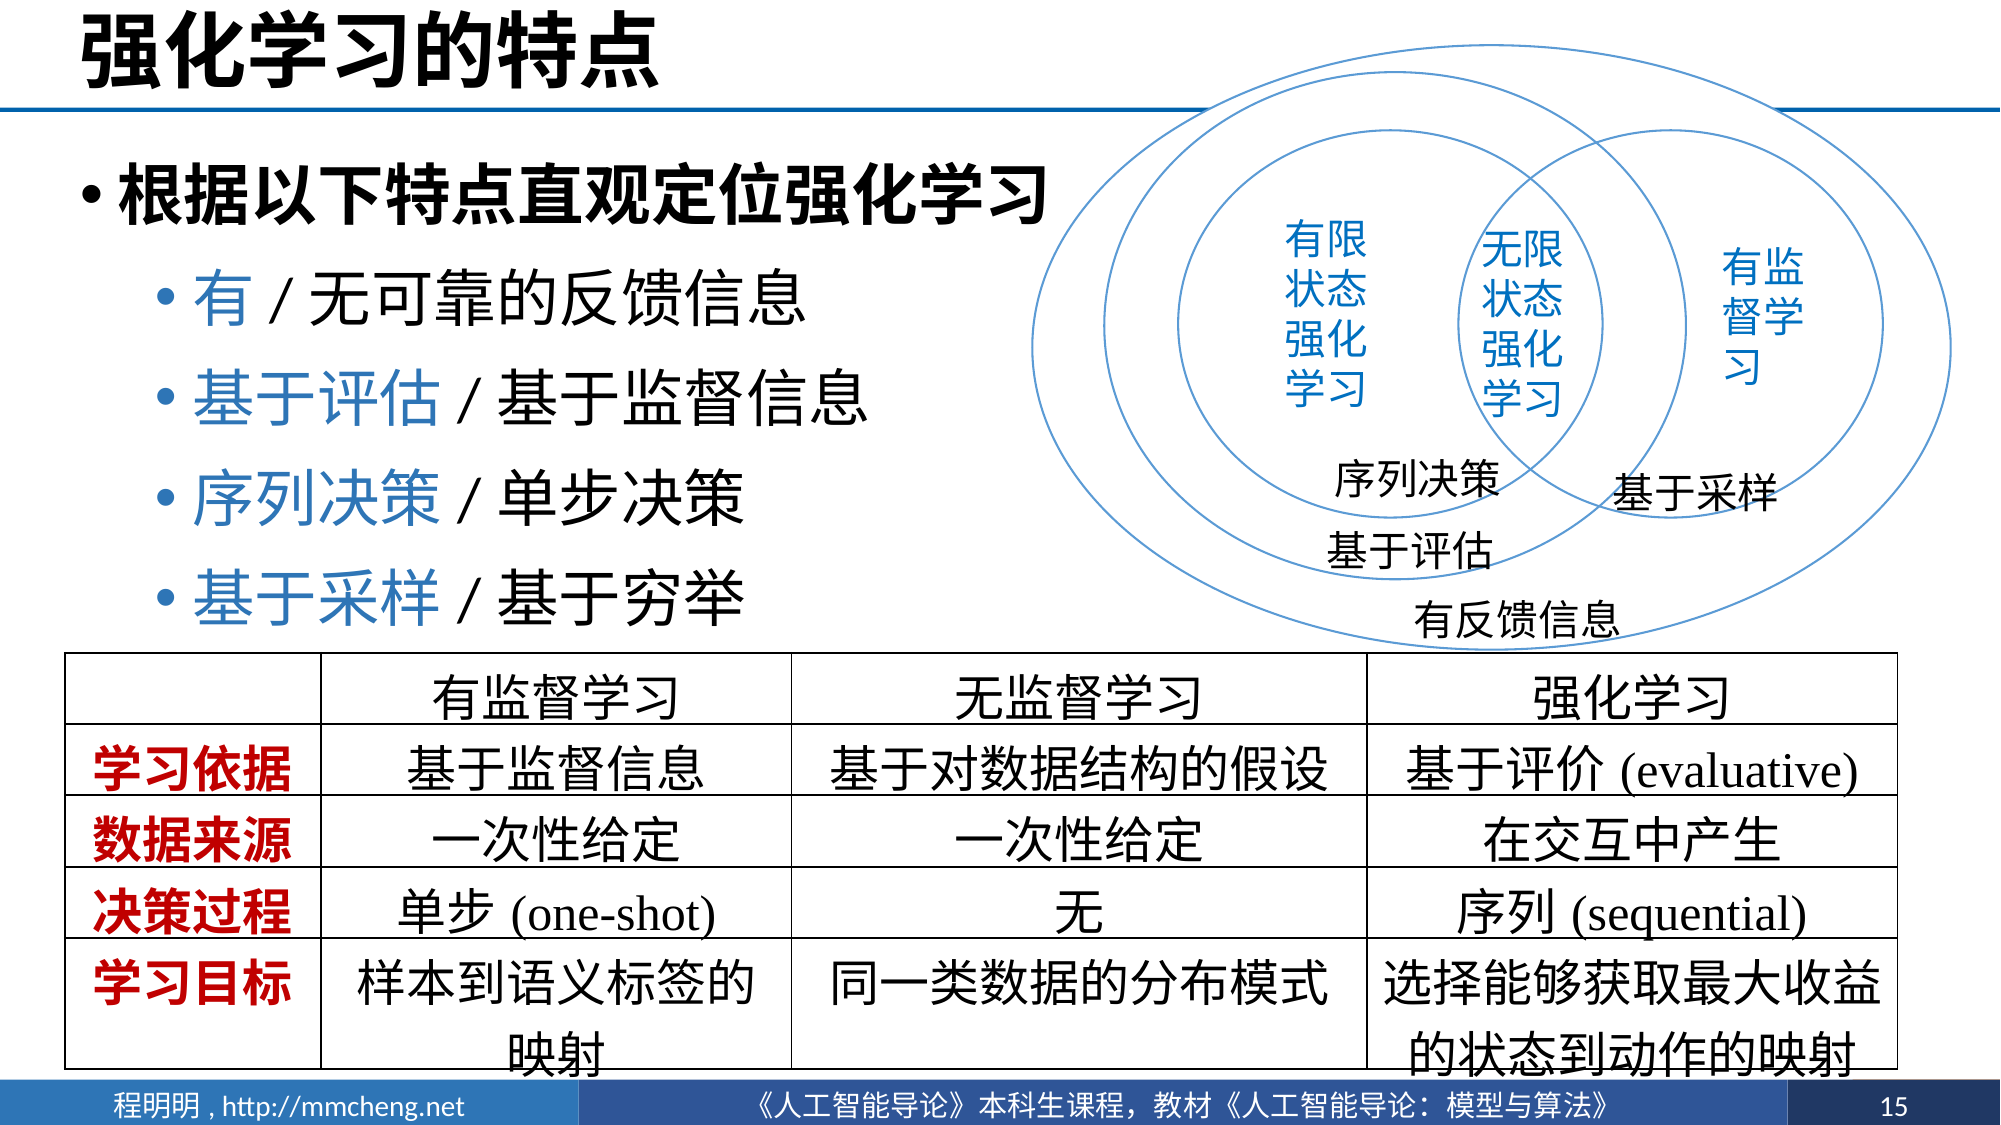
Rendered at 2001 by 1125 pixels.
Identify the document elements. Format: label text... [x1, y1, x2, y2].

table_cell 基于监督信息 [322, 725, 791, 794]
table_cell 数据来源 [66, 796, 320, 866]
table_cell 基于对数据结构的假设 [792, 725, 1366, 794]
table_cell 选择能够获取最大收益的状态到动作的映射 [1368, 939, 1897, 1068]
table_cell 一次性给定 [792, 796, 1366, 866]
table_cell 一次性给定 [322, 796, 791, 866]
table_cell 基于评价(evaluative) [1368, 725, 1897, 794]
table_cell 学习目标 [66, 939, 320, 1068]
table_cell 单步(one-shot) [322, 868, 791, 937]
title 强化学习的特点 [64, 0, 2000, 110]
list 根据以下特点直观定位强化学习 有/无可靠的反馈信息 基于评估/基于监督信息 序列决策/单步决策 基于采样/基于穷举 [64, 653, 1928, 1108]
table_header 有监督学习 [322, 654, 791, 723]
table_cell 无 [792, 868, 1366, 937]
list 根据以下特点直观定位强化学习 有/无可靠的反馈信息 基于评估/基于监督信息 序列决策/单步决策 基于采样/基于穷举 [64, 129, 1032, 652]
table_cell 在交互中产生 [1368, 796, 1897, 866]
table_header 强化学习 [1368, 654, 1897, 723]
table_header 无监督学习 [792, 654, 1366, 723]
table_cell 同一类数据的分布模式 [792, 939, 1366, 1068]
table_header [66, 654, 320, 723]
table_cell 学习依据 [66, 725, 320, 794]
table_cell 决策过程 [66, 868, 320, 937]
table_cell 序列(sequential) [1368, 868, 1897, 937]
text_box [1032, 45, 1951, 653]
table_cell 样本到语义标签的映射 [322, 939, 791, 1068]
